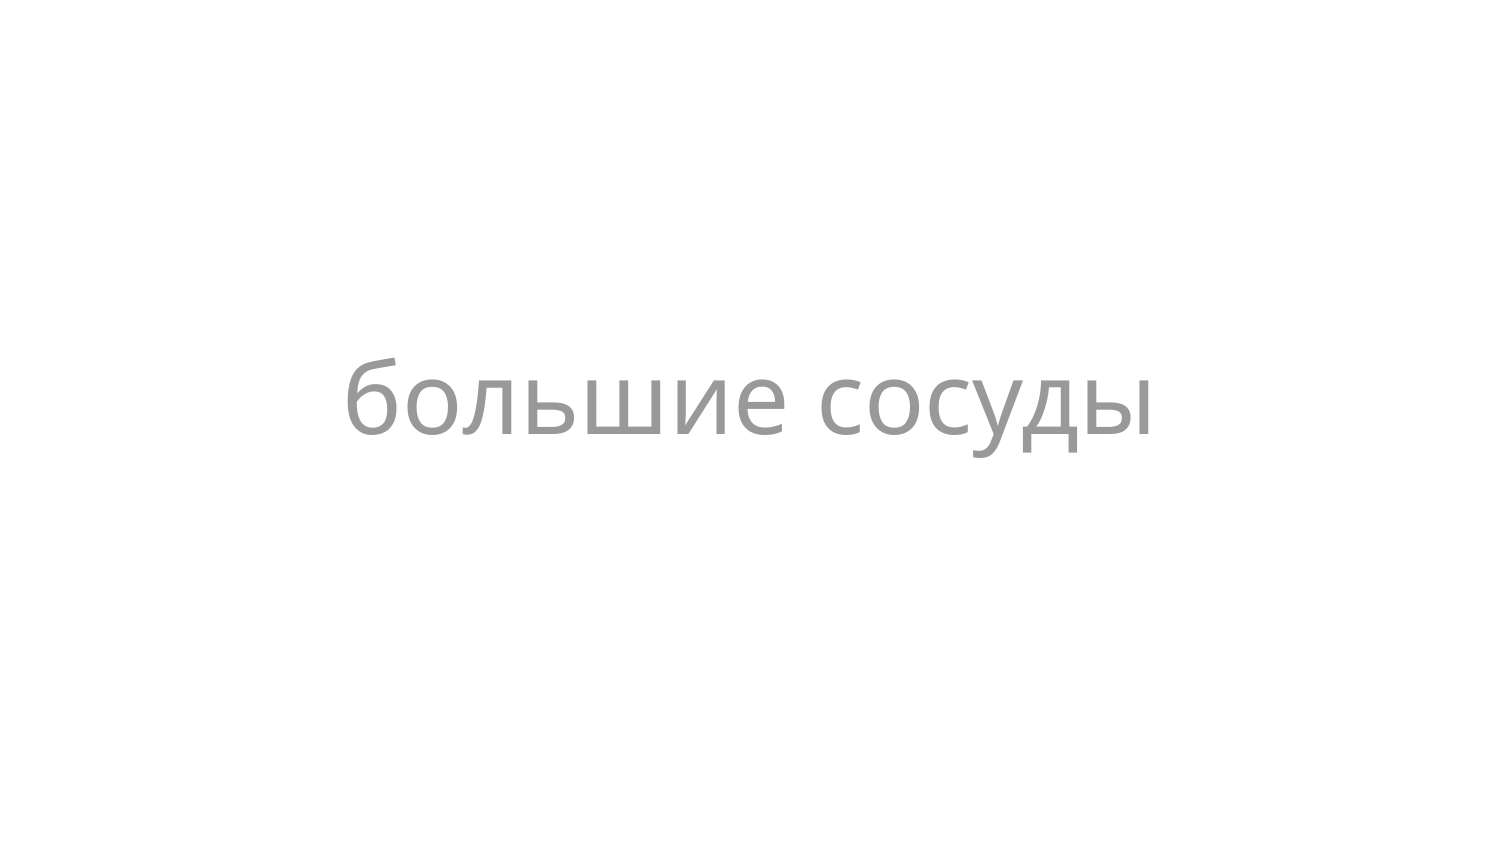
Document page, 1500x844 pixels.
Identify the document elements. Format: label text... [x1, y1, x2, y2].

text_box большие сосуды [61, 319, 1439, 470]
